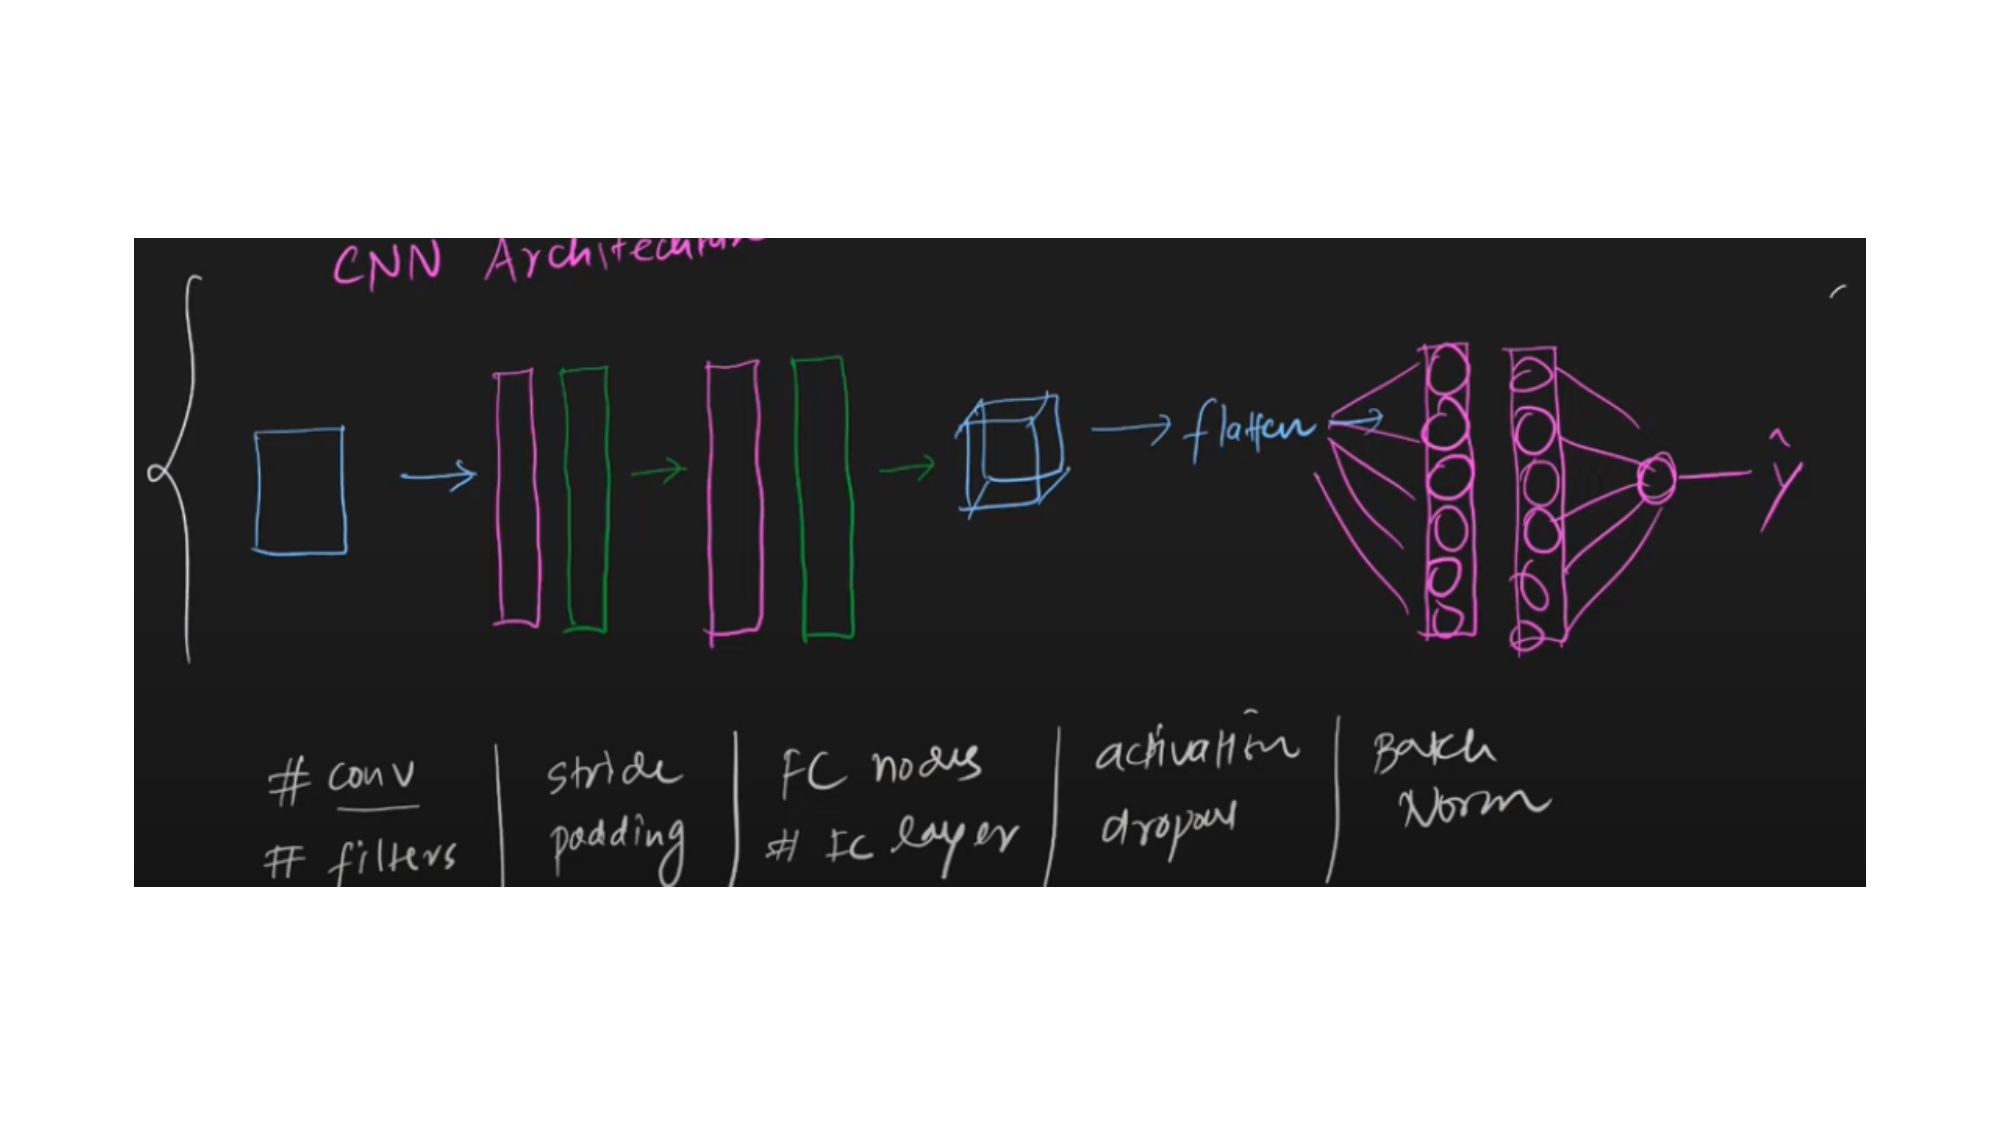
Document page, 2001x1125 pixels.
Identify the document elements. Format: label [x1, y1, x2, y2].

picture [134, 238, 1866, 887]
